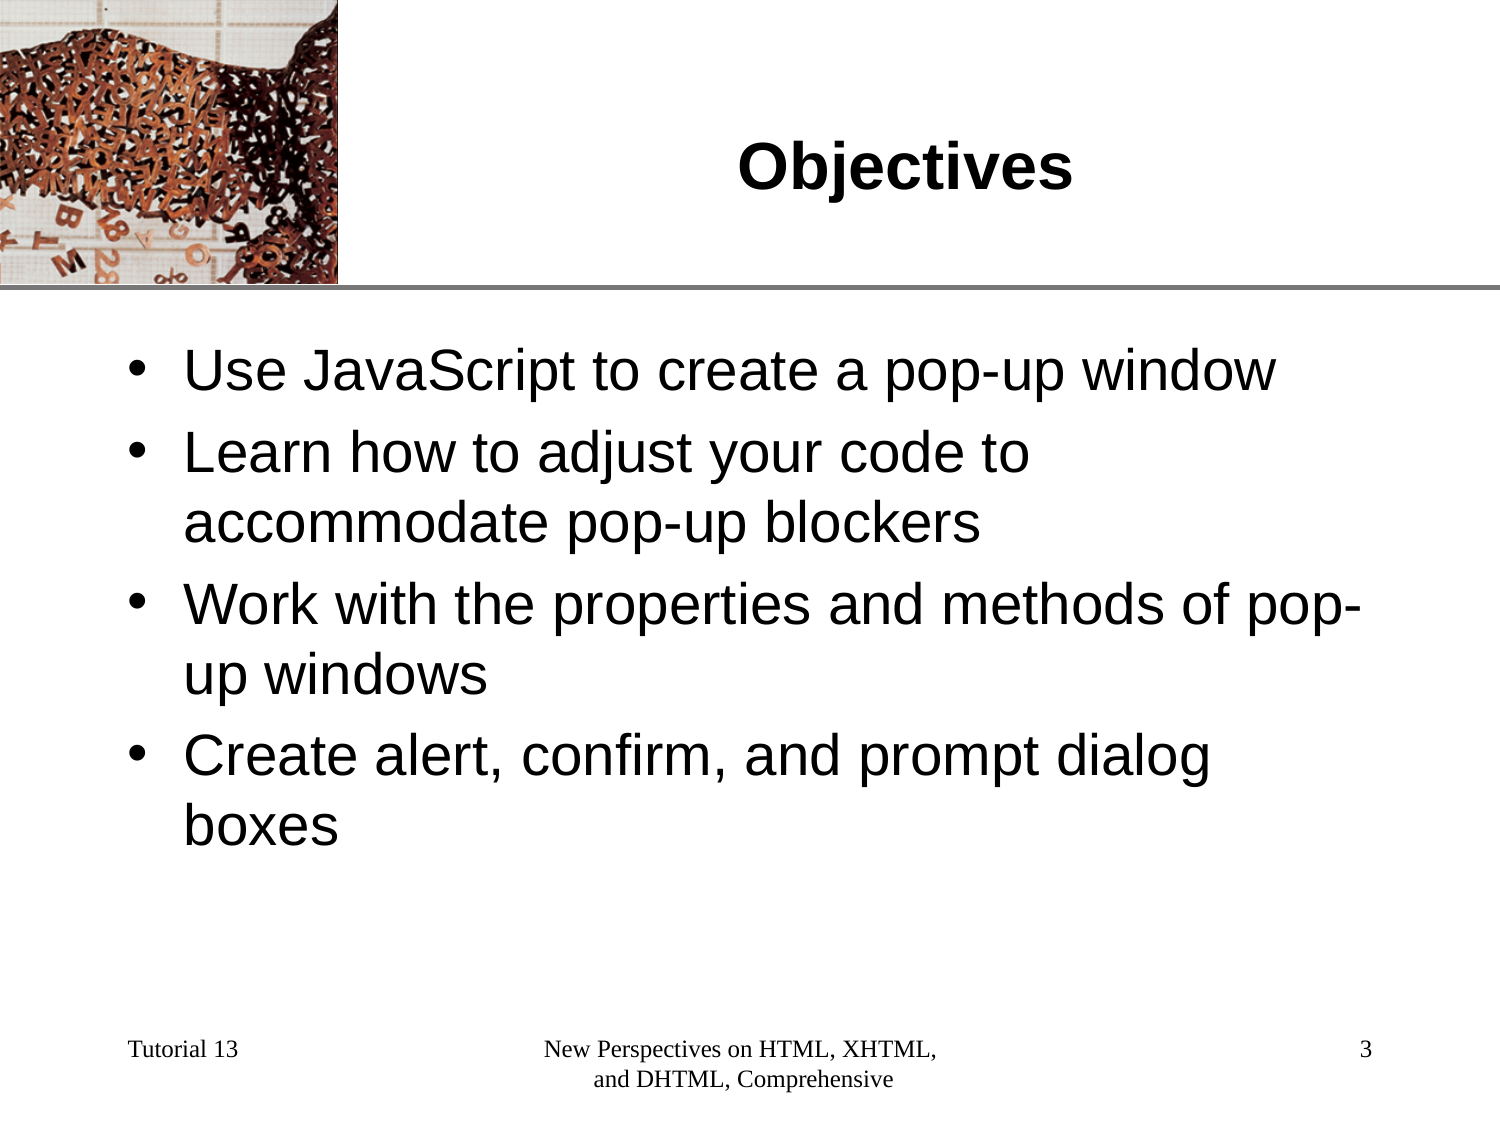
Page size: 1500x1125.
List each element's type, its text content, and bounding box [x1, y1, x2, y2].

text_box ‹#› [1074, 1024, 1388, 1100]
title Objectives [337, 62, 1475, 263]
text_box New Perspectives on HTML, XHTML, and DHTML, Comprehensive [425, 1024, 1063, 1100]
list Use JavaScript to create a pop-up window Learn how to adjust your code to accommodate pop-up blockers Work with the properties and methods of pop-up windows Create alert, confirm, and prompt dialog boxes [112, 324, 1388, 1000]
text_box Tutorial 13 [112, 1024, 425, 1100]
